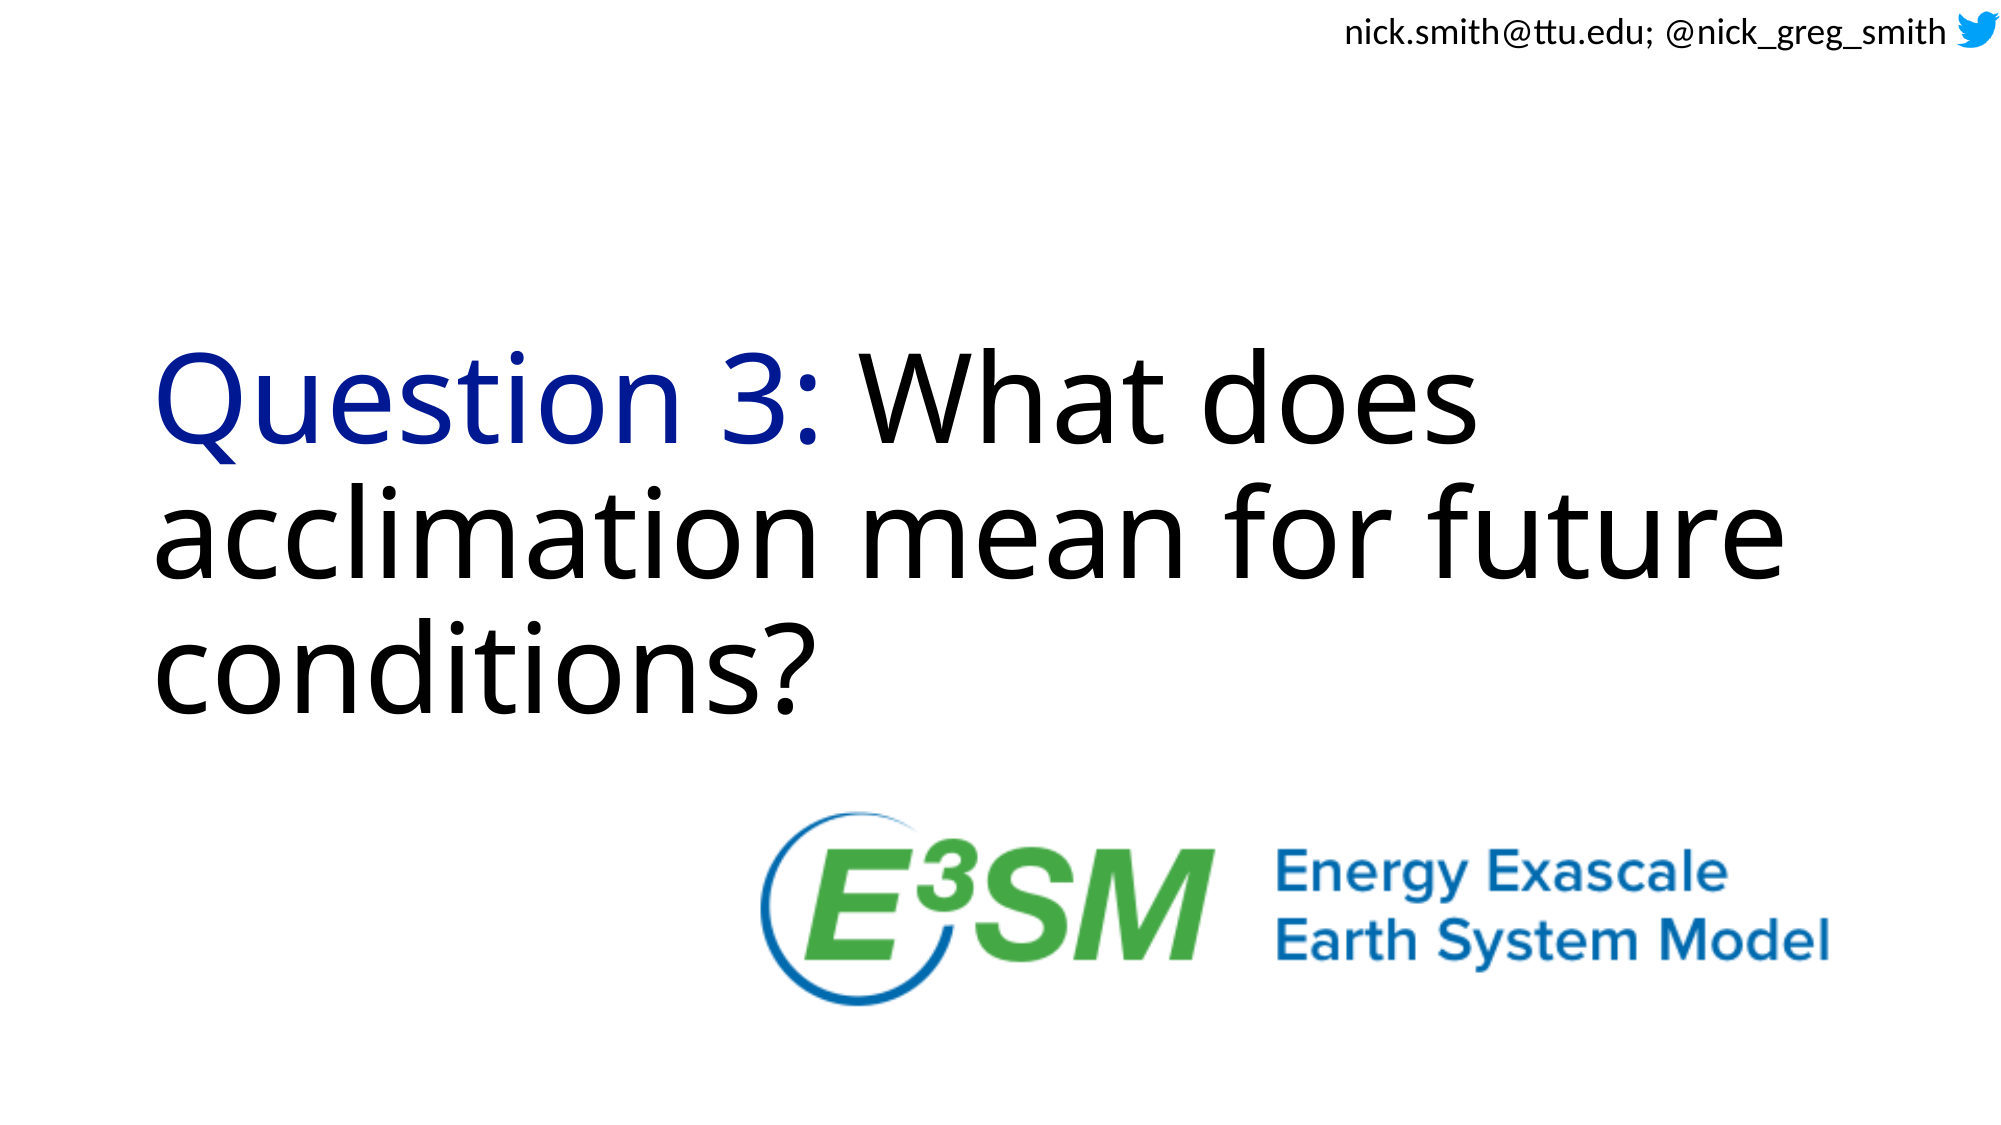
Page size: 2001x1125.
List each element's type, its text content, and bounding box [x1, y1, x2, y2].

title Question 3: What does acclimation mean for future conditions? [136, 280, 1862, 749]
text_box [1325, 0, 2000, 60]
picture [732, 789, 1862, 1019]
